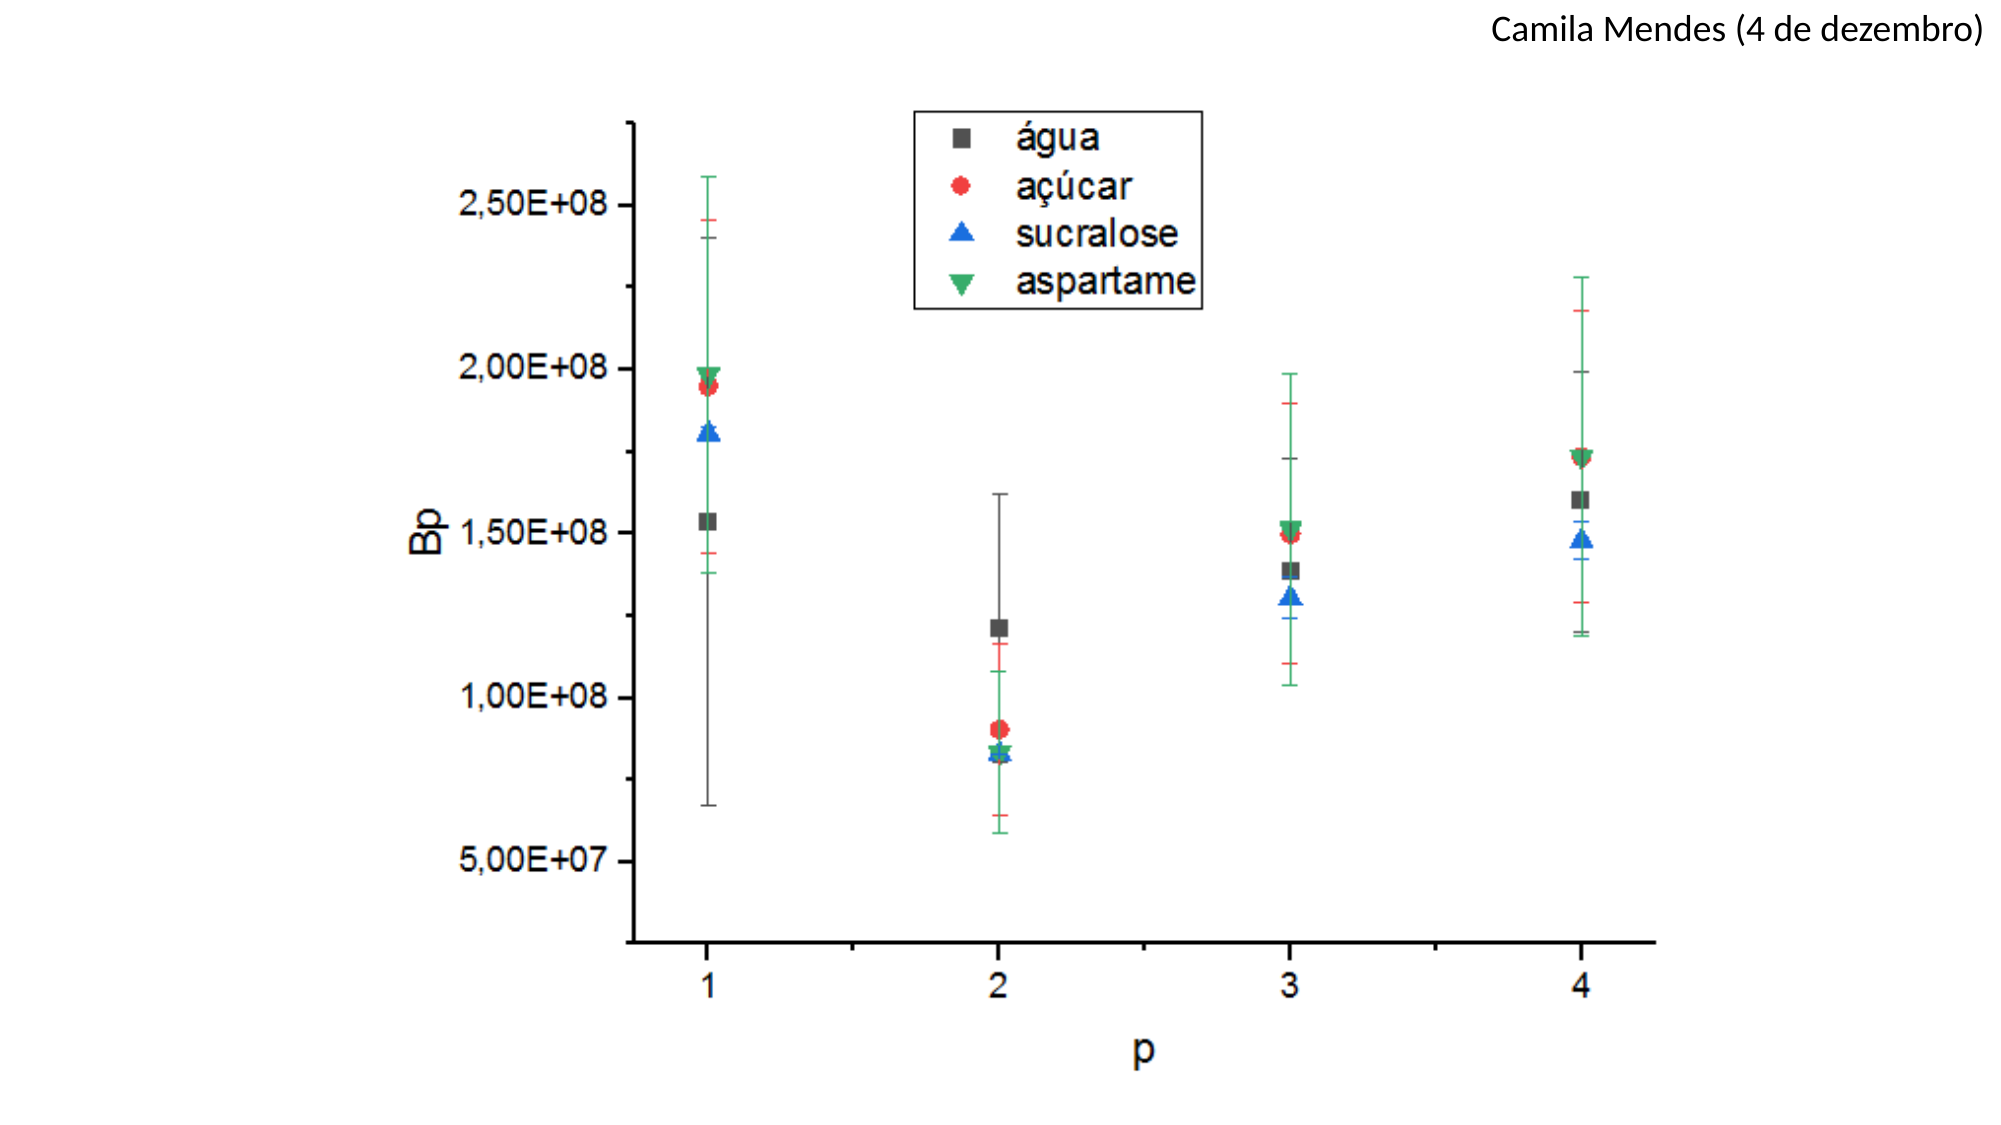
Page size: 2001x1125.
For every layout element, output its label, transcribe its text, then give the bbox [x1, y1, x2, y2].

title Camila Mendes (4 de dezembro) [83, 0, 2000, 59]
picture [390, 58, 1694, 1079]
